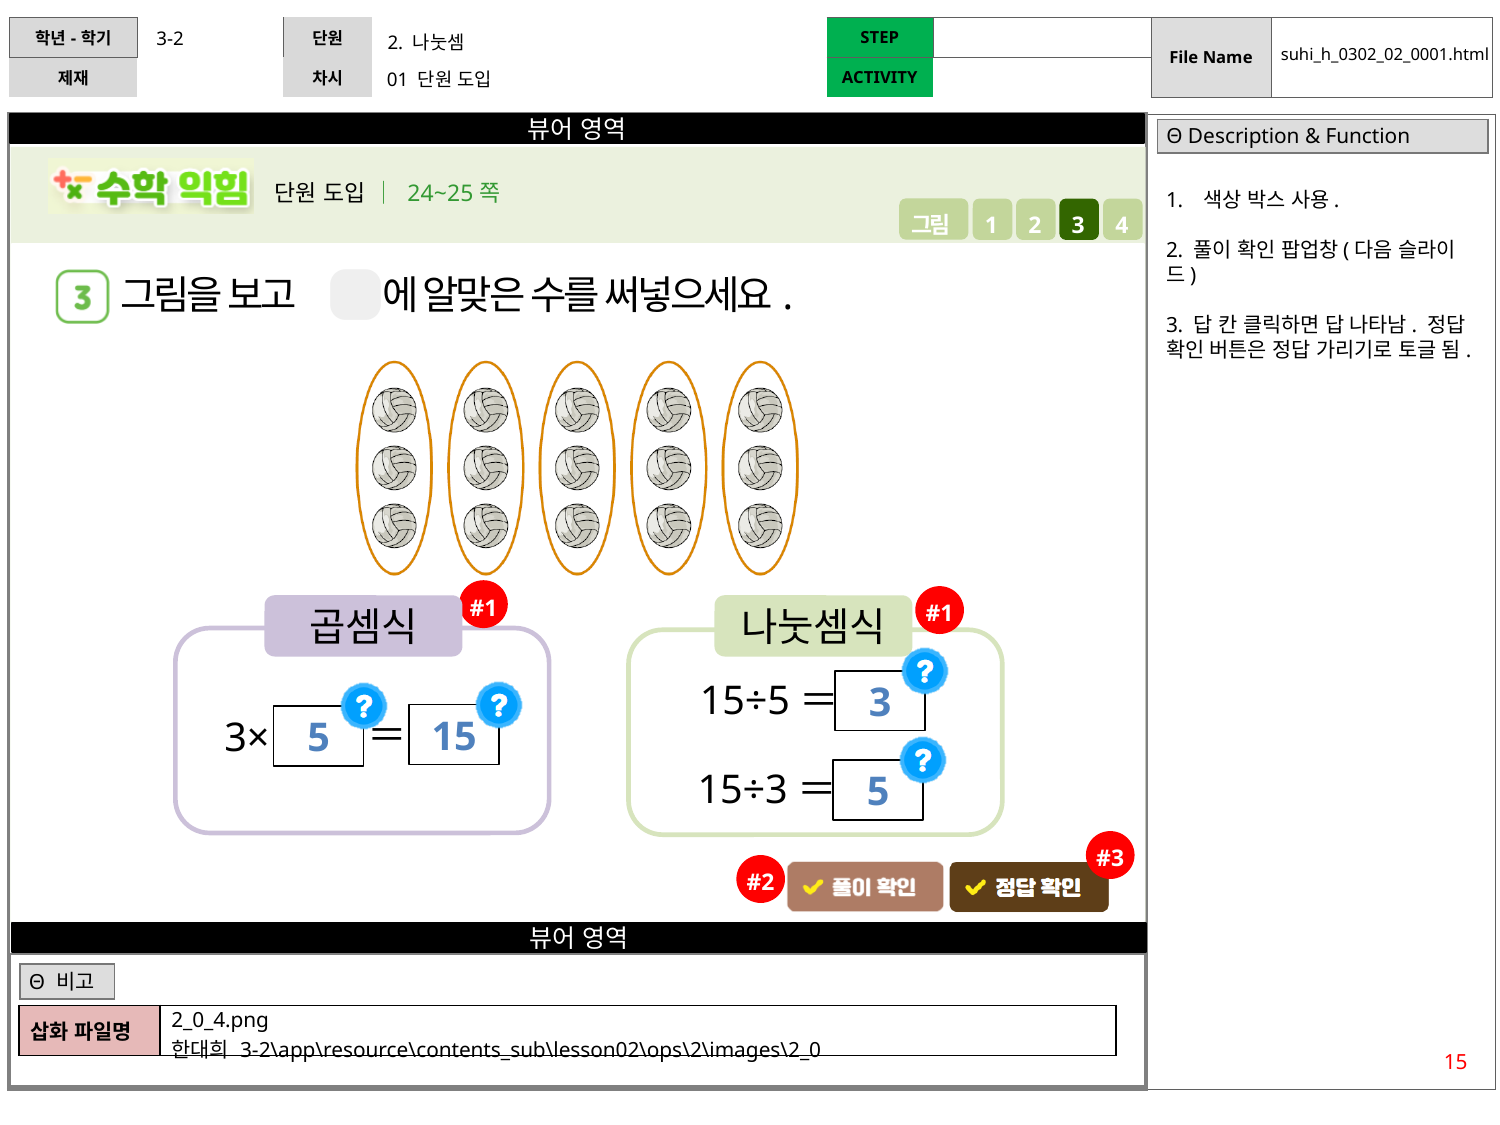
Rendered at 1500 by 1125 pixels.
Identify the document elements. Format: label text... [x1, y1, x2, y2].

text_box #1 [914, 584, 967, 637]
table_header Θ Description & Function [1158, 120, 1487, 152]
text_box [893, 189, 1148, 247]
text_box ＝ [398, 702, 403, 766]
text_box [832, 731, 953, 821]
text_box 2. 나눗셈 [372, 23, 828, 48]
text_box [408, 676, 529, 765]
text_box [834, 642, 955, 732]
text_box 3× [196, 704, 268, 767]
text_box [273, 677, 394, 767]
text_box 색상 박스 사용. 2. 풀이 확인 팝업창(다음 슬라이드) 3. 답 칸 클릭하면 답 나타남. 정답 확인 버튼은 정답 가리기로 토글 됨. [1151, 179, 1499, 419]
text_box 곱셈식 [262, 593, 465, 659]
picture [784, 858, 944, 913]
picture [321, 266, 833, 611]
table_header 2_0_4.png 한대희 3-2\app\resource\contents_sub\lesson02\ops\2\images\2_0 [161, 1006, 1115, 1055]
text_box [173, 625, 552, 836]
text_box suhi_h_0302_02_0001.html [1266, 36, 1500, 97]
text_box 나눗셈식 [712, 593, 915, 659]
text_box 01 단원 도입 [372, 60, 821, 96]
picture [948, 858, 1111, 913]
text_box #2 [734, 852, 780, 906]
text_box 그림을 보고 안에 알맞은 수를 써넣으세요. [105, 263, 1109, 326]
text_box #1 [465, 619, 506, 631]
picture [53, 267, 115, 325]
table_header 삽화 파일명 [20, 1006, 159, 1055]
text_box #3 [1083, 828, 1137, 881]
text_box 단원 도입 │ 24~25쪽 [259, 171, 582, 214]
text_box [626, 627, 1005, 837]
text_box 3-2 [141, 18, 284, 55]
picture [48, 158, 254, 214]
